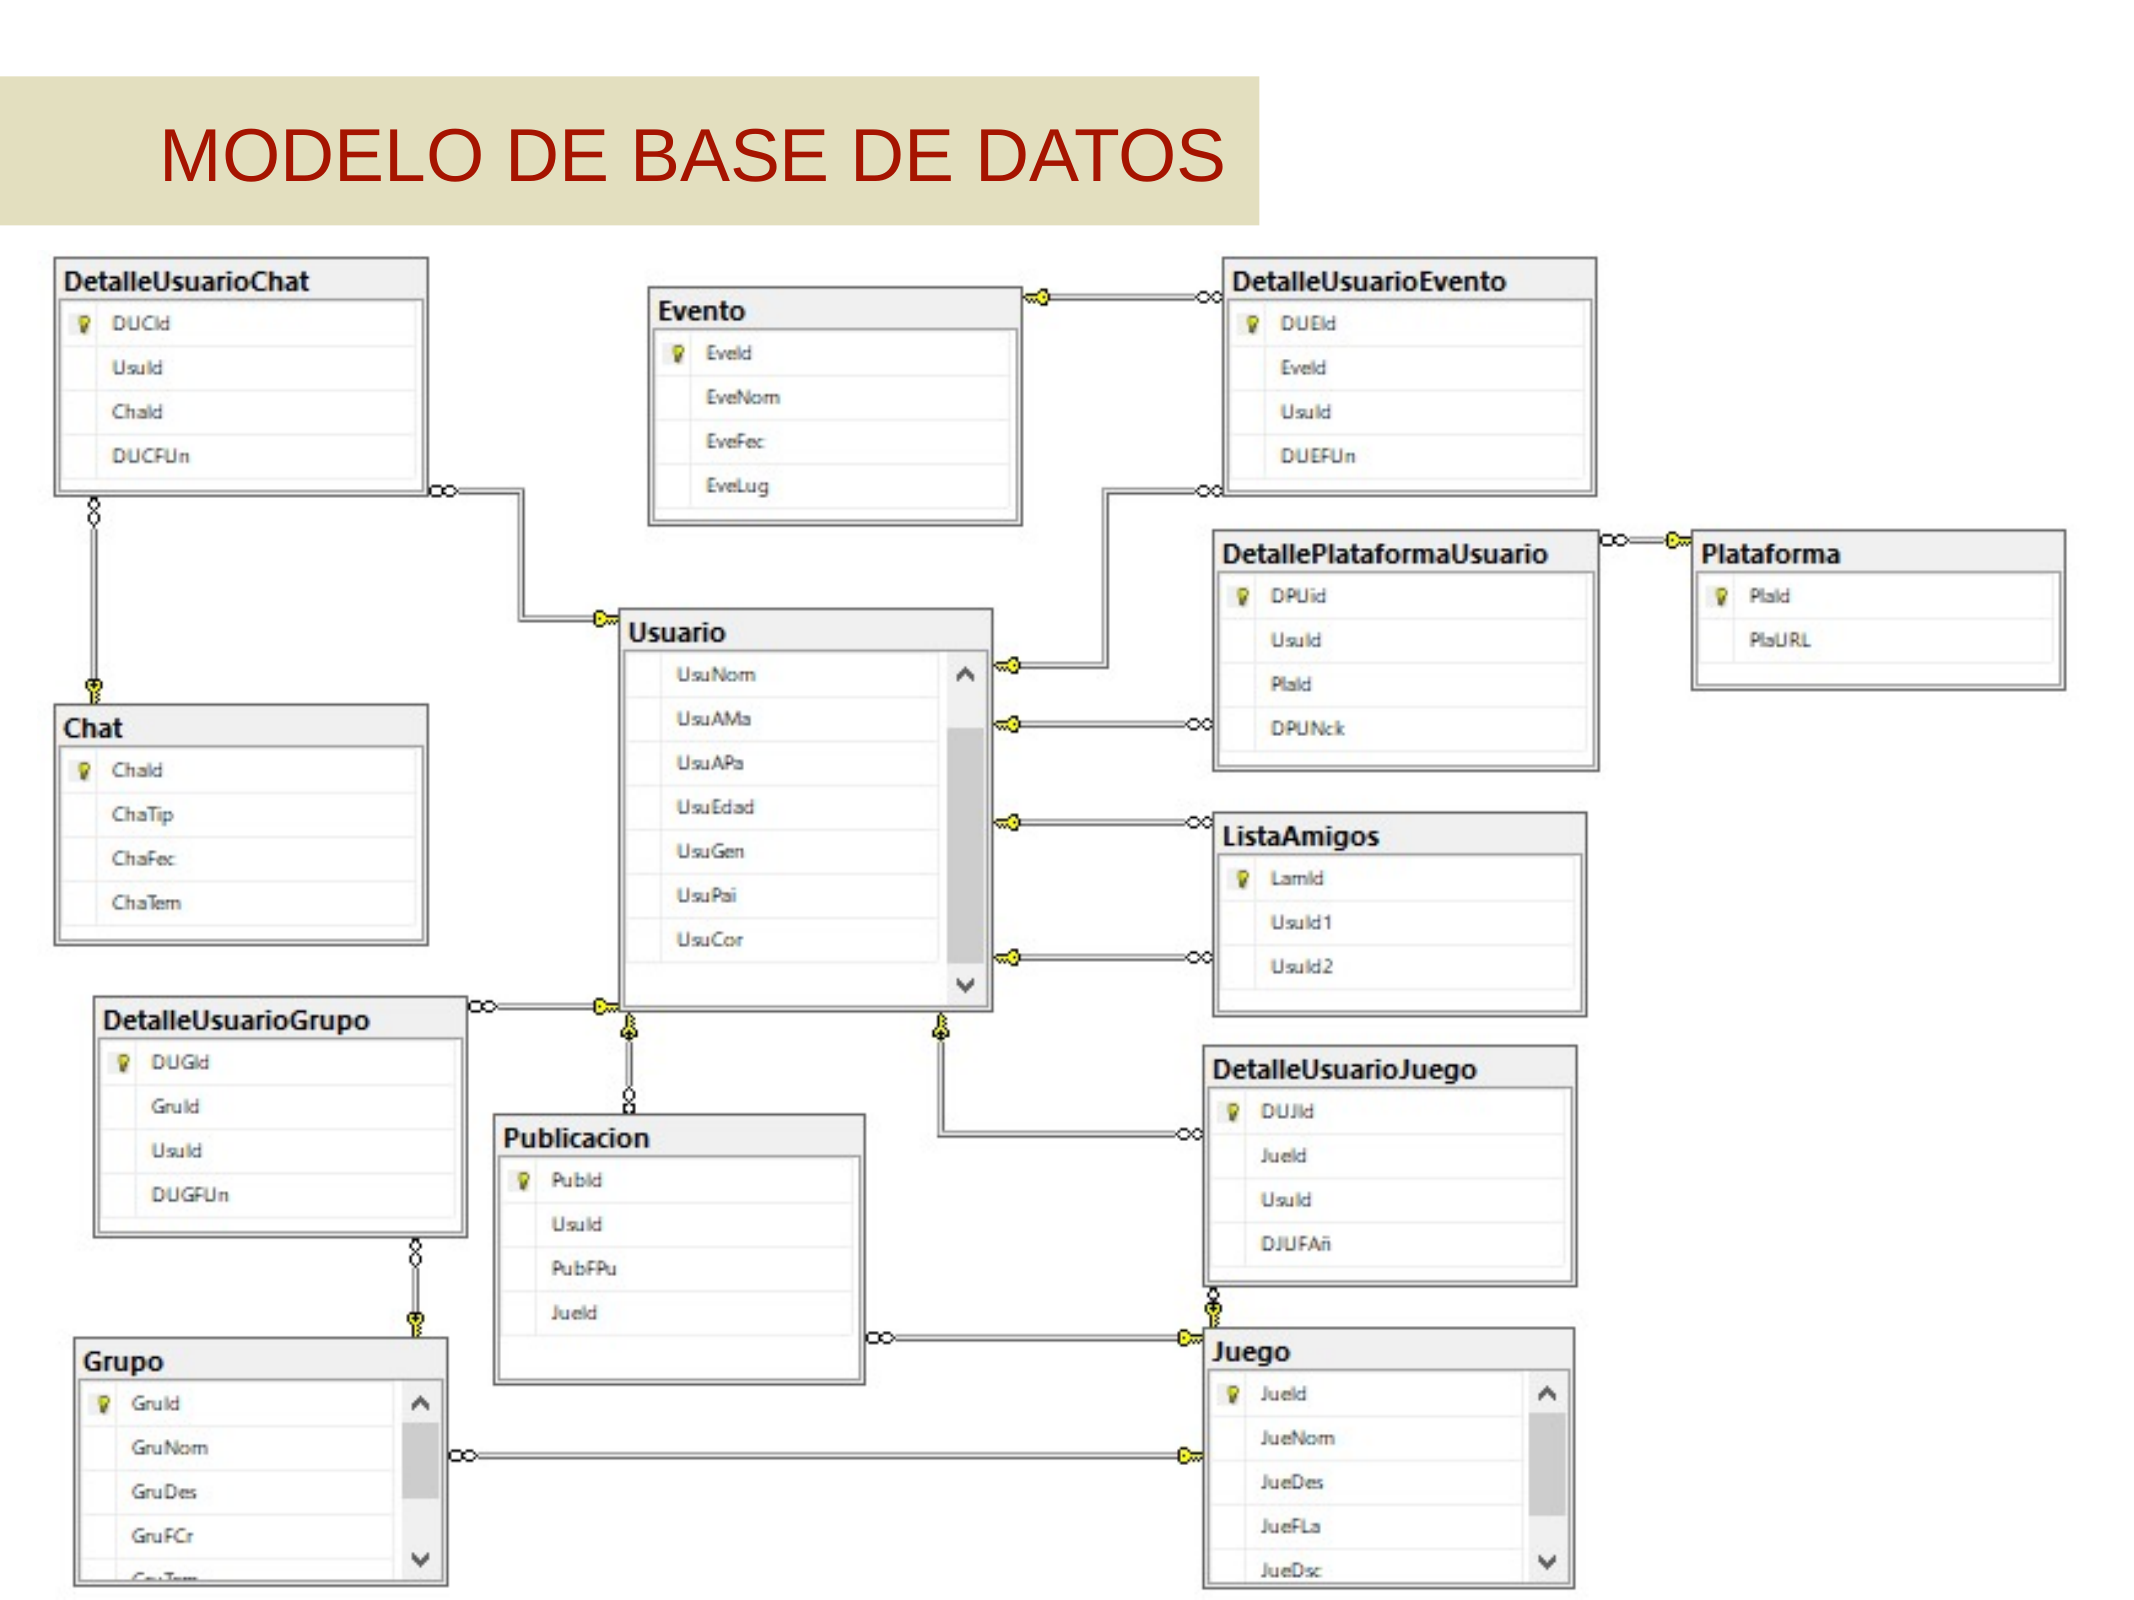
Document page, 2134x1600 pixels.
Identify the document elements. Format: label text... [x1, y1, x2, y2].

text_box MODELO DE BASE DE DATOS [128, 97, 1260, 206]
text_box [0, 76, 1260, 226]
picture [37, 250, 2099, 1600]
